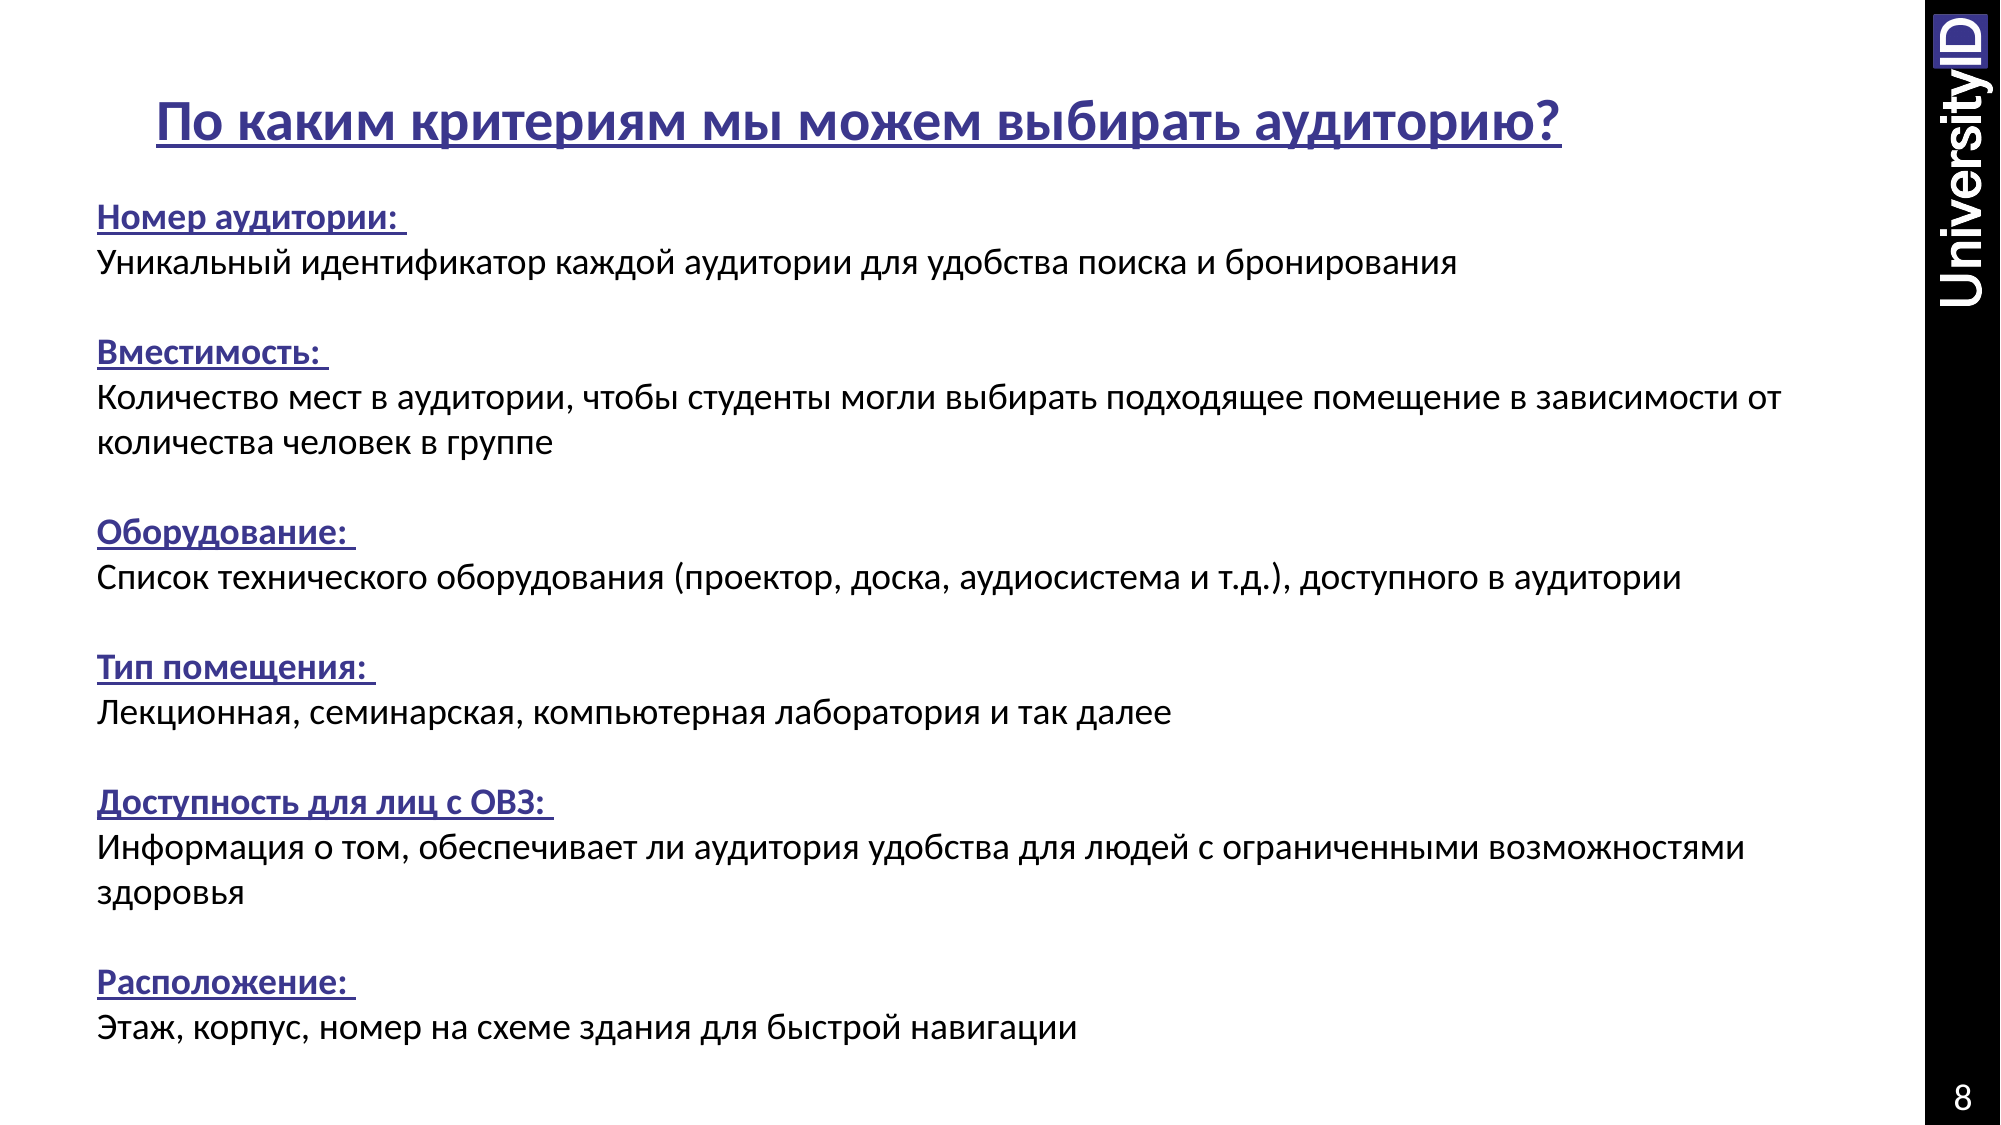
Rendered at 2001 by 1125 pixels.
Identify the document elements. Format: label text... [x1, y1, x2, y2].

text_box По каким критериям мы можем выбирать аудиторию? [141, 74, 1578, 159]
text_box 8 [1925, 0, 2000, 130]
picture [1817, 15, 2000, 306]
text_box Номер аудитории: Уникальный идентификатор каждой аудитории для удобства поиска и бронирования Вместимость: Количество мест в аудитории, чтобы студенты могли выбирать подходящее помещение в зависимости от количества человек в группе Оборудование: Список технического оборудования (проектор, доска, аудиосистема и т.д.), доступного в аудитории Тип помещения: Лекционная, семинарская, компьютерная лаборатория и так далее Доступность для лиц с ОВЗ: Информация о том, обеспечивает ли аудитория удобства для людей с ограниченными возможностями здоровья Расположение: Этаж, корпус, номер на схеме здания для быстрой навигации [82, 184, 1845, 1055]
text_box 8 [1925, 190, 2000, 1125]
